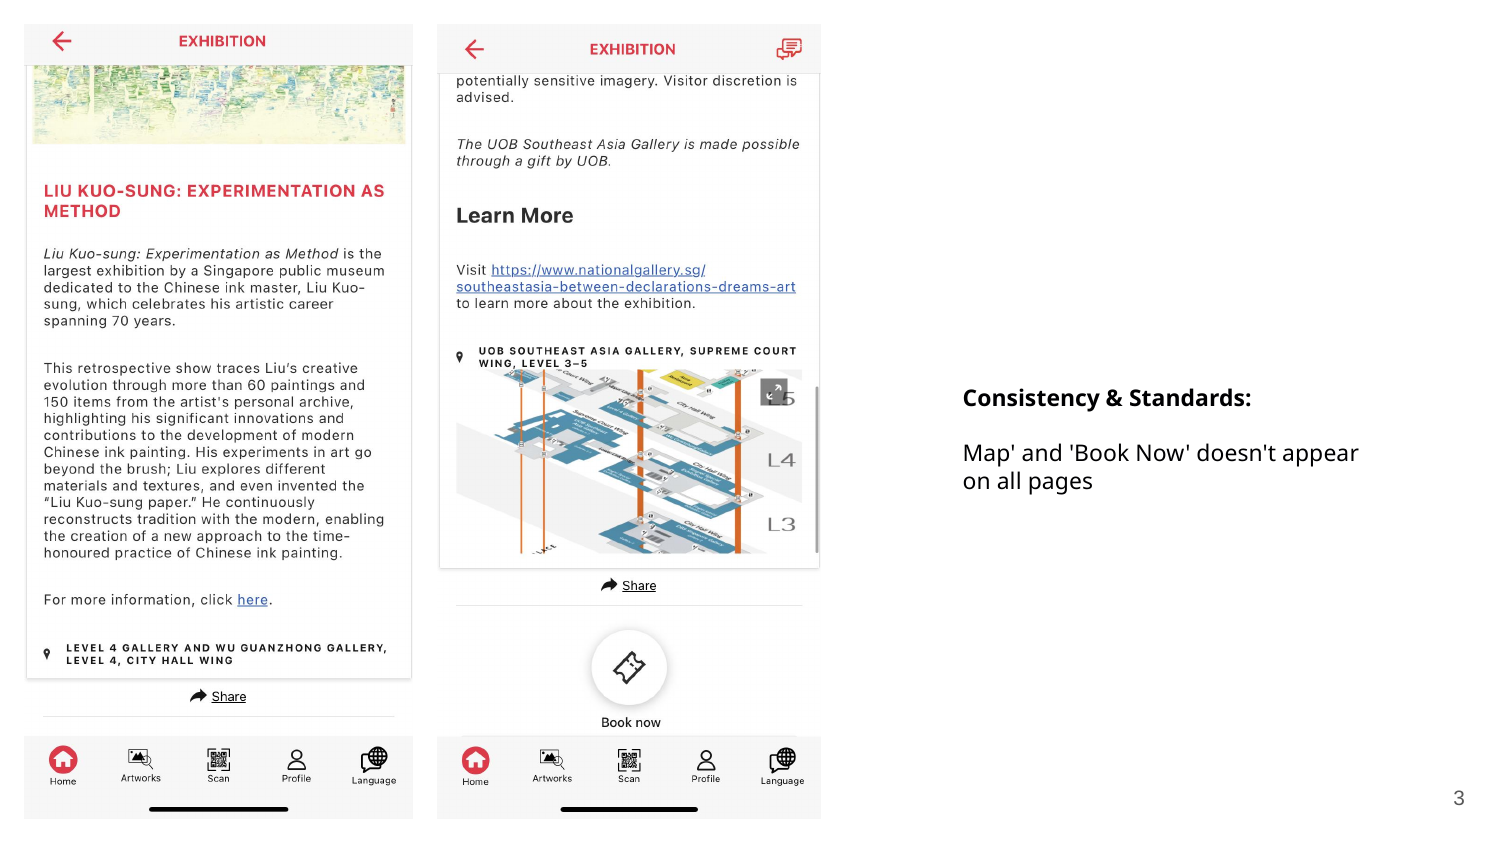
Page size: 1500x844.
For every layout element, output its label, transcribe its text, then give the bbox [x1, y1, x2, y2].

picture [24, 24, 413, 819]
text_box Consistency & Standards: Map' and 'Book Now' doesn't appear on all pages [947, 356, 1390, 521]
slide_number ‹#› [1389, 764, 1480, 830]
picture [437, 24, 822, 819]
